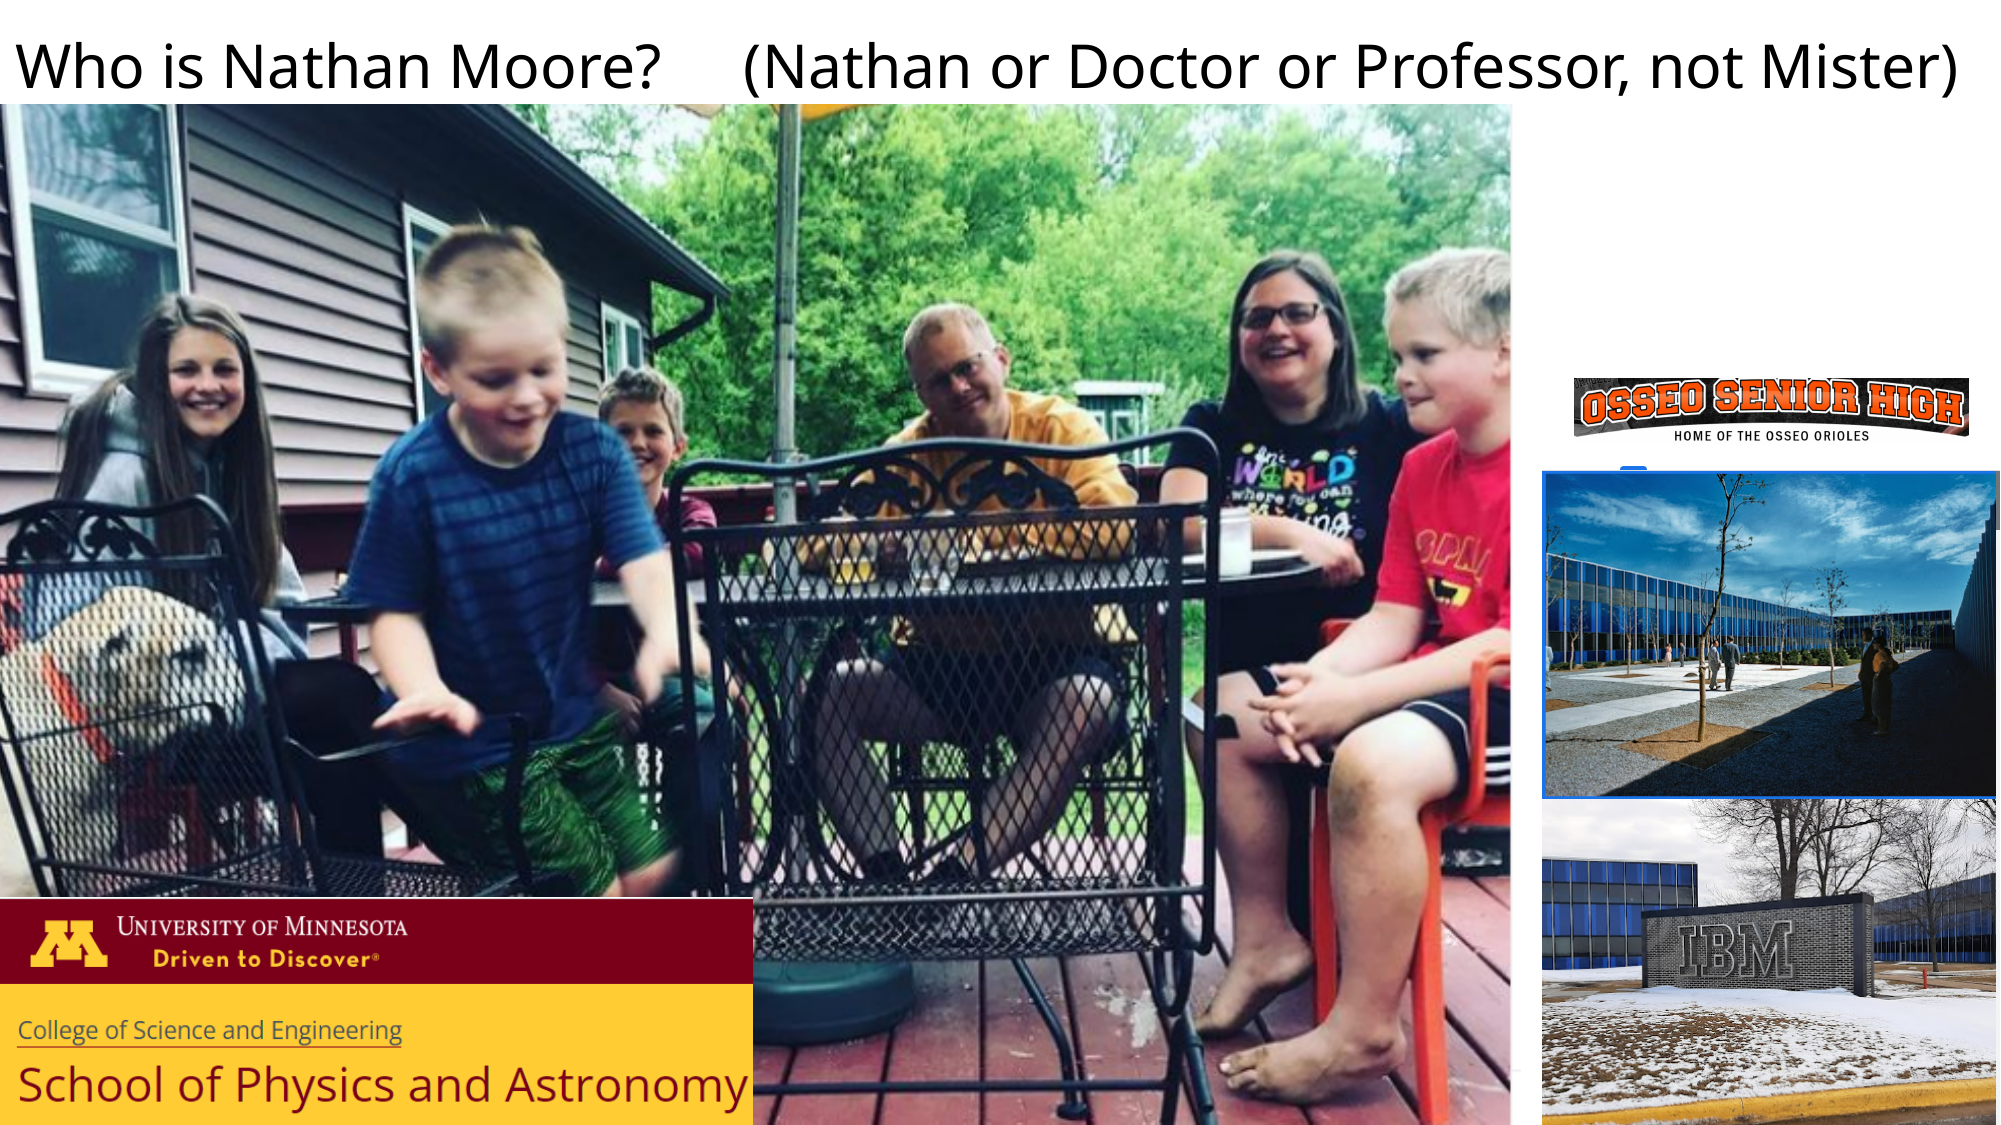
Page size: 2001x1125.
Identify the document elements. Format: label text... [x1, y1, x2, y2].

picture [1574, 378, 1969, 445]
picture [0, 103, 1521, 1125]
title Who is Nathan Moore? (Nathan or Doctor or Professor, not Mister) [0, 0, 2000, 139]
picture [1542, 462, 2000, 1125]
